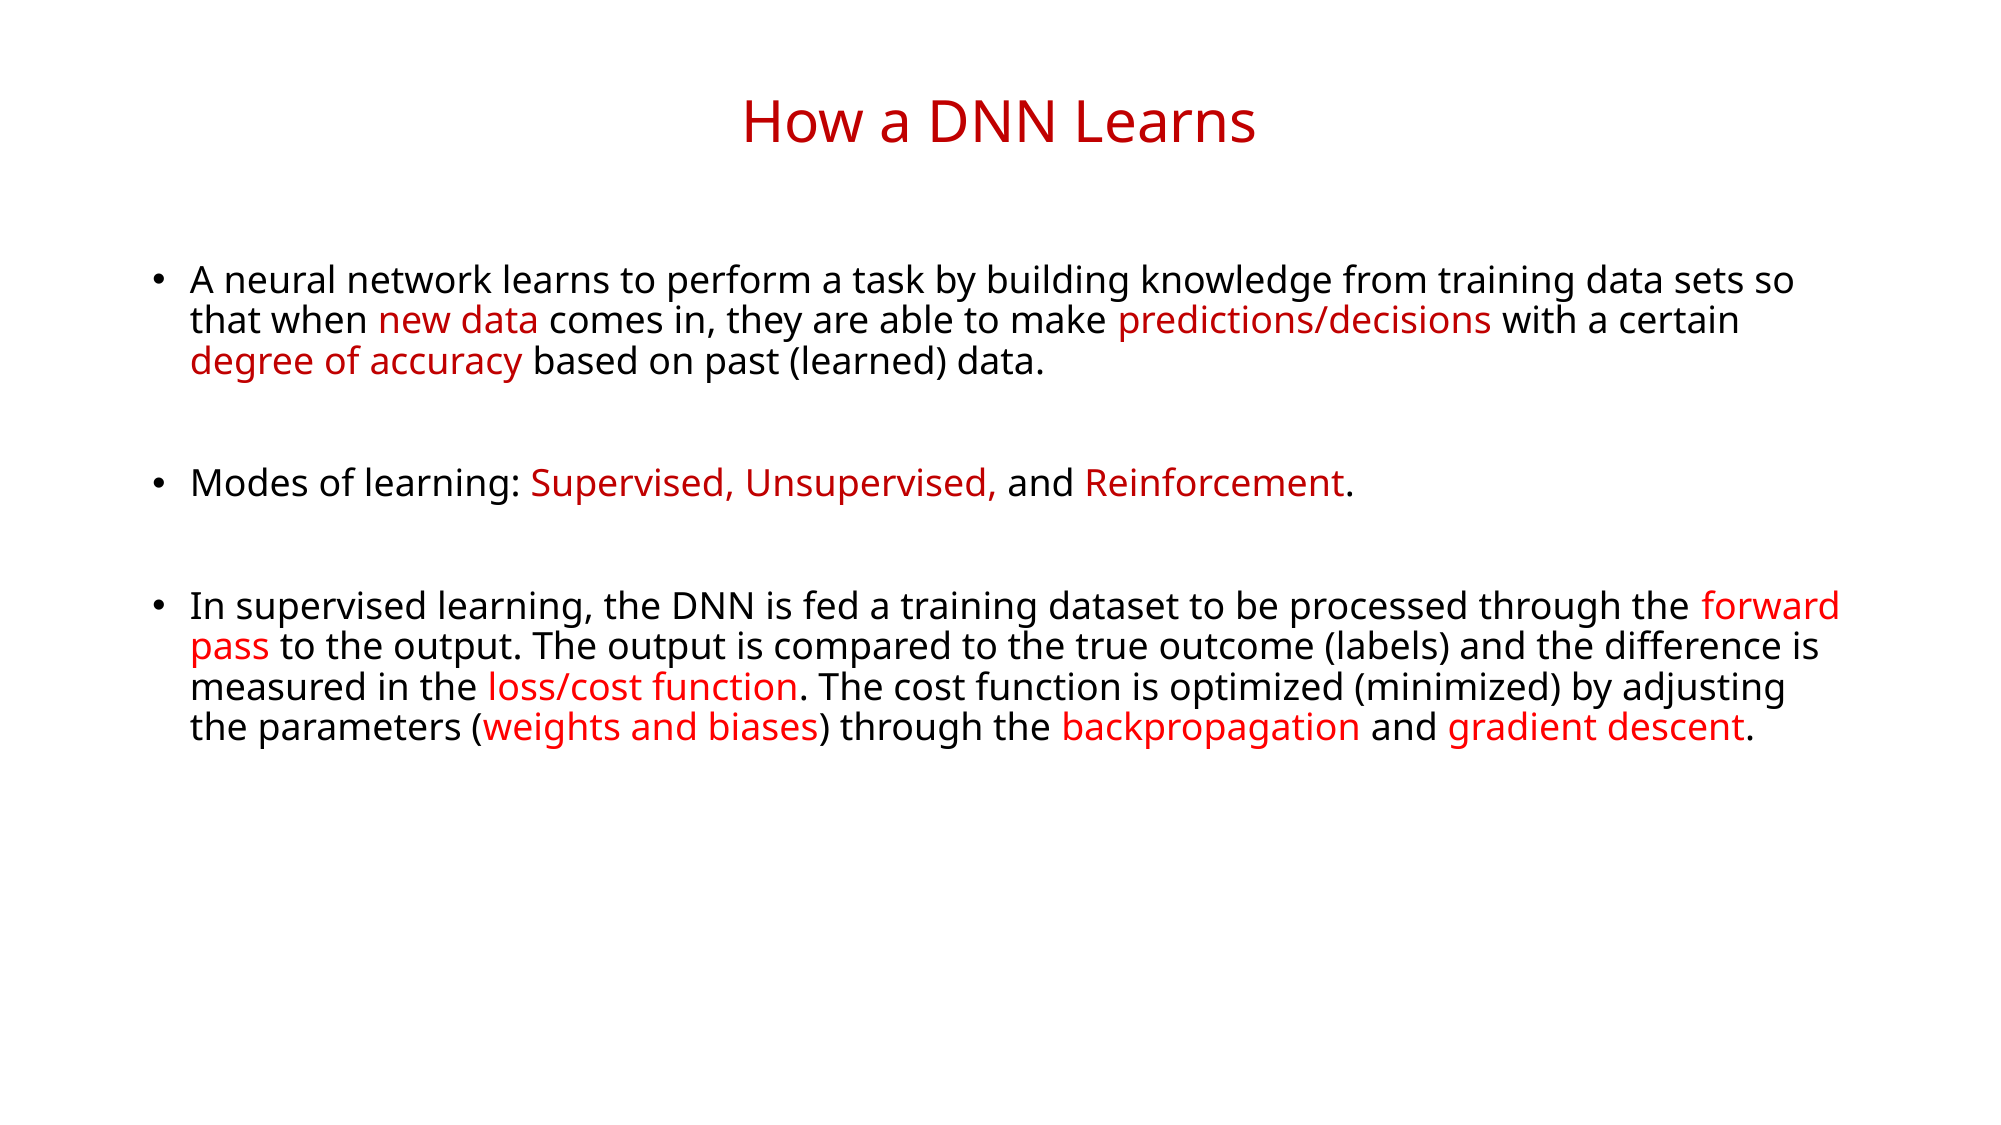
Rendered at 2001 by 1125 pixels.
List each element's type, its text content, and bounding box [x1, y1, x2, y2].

list A neural network learns to perform a task by building knowledge from training data sets so that when new data comes in, they are able to make predictions/decisions with a certain degree of accuracy based on past (learned) data. Modes of learning: Supervised, Unsupervised, and Reinforcement. In supervised learning, the DNN is fed a training dataset to be processed through the forward pass to the output. The output is compared to the true outcome (labels) and the difference is measured in the loss/cost function. The cost function is optimized (minimized) by adjusting the parameters (weights and biases) through the backpropagation and gradient descent. [137, 253, 1863, 1014]
title How a DNN Learns [137, 59, 1863, 187]
